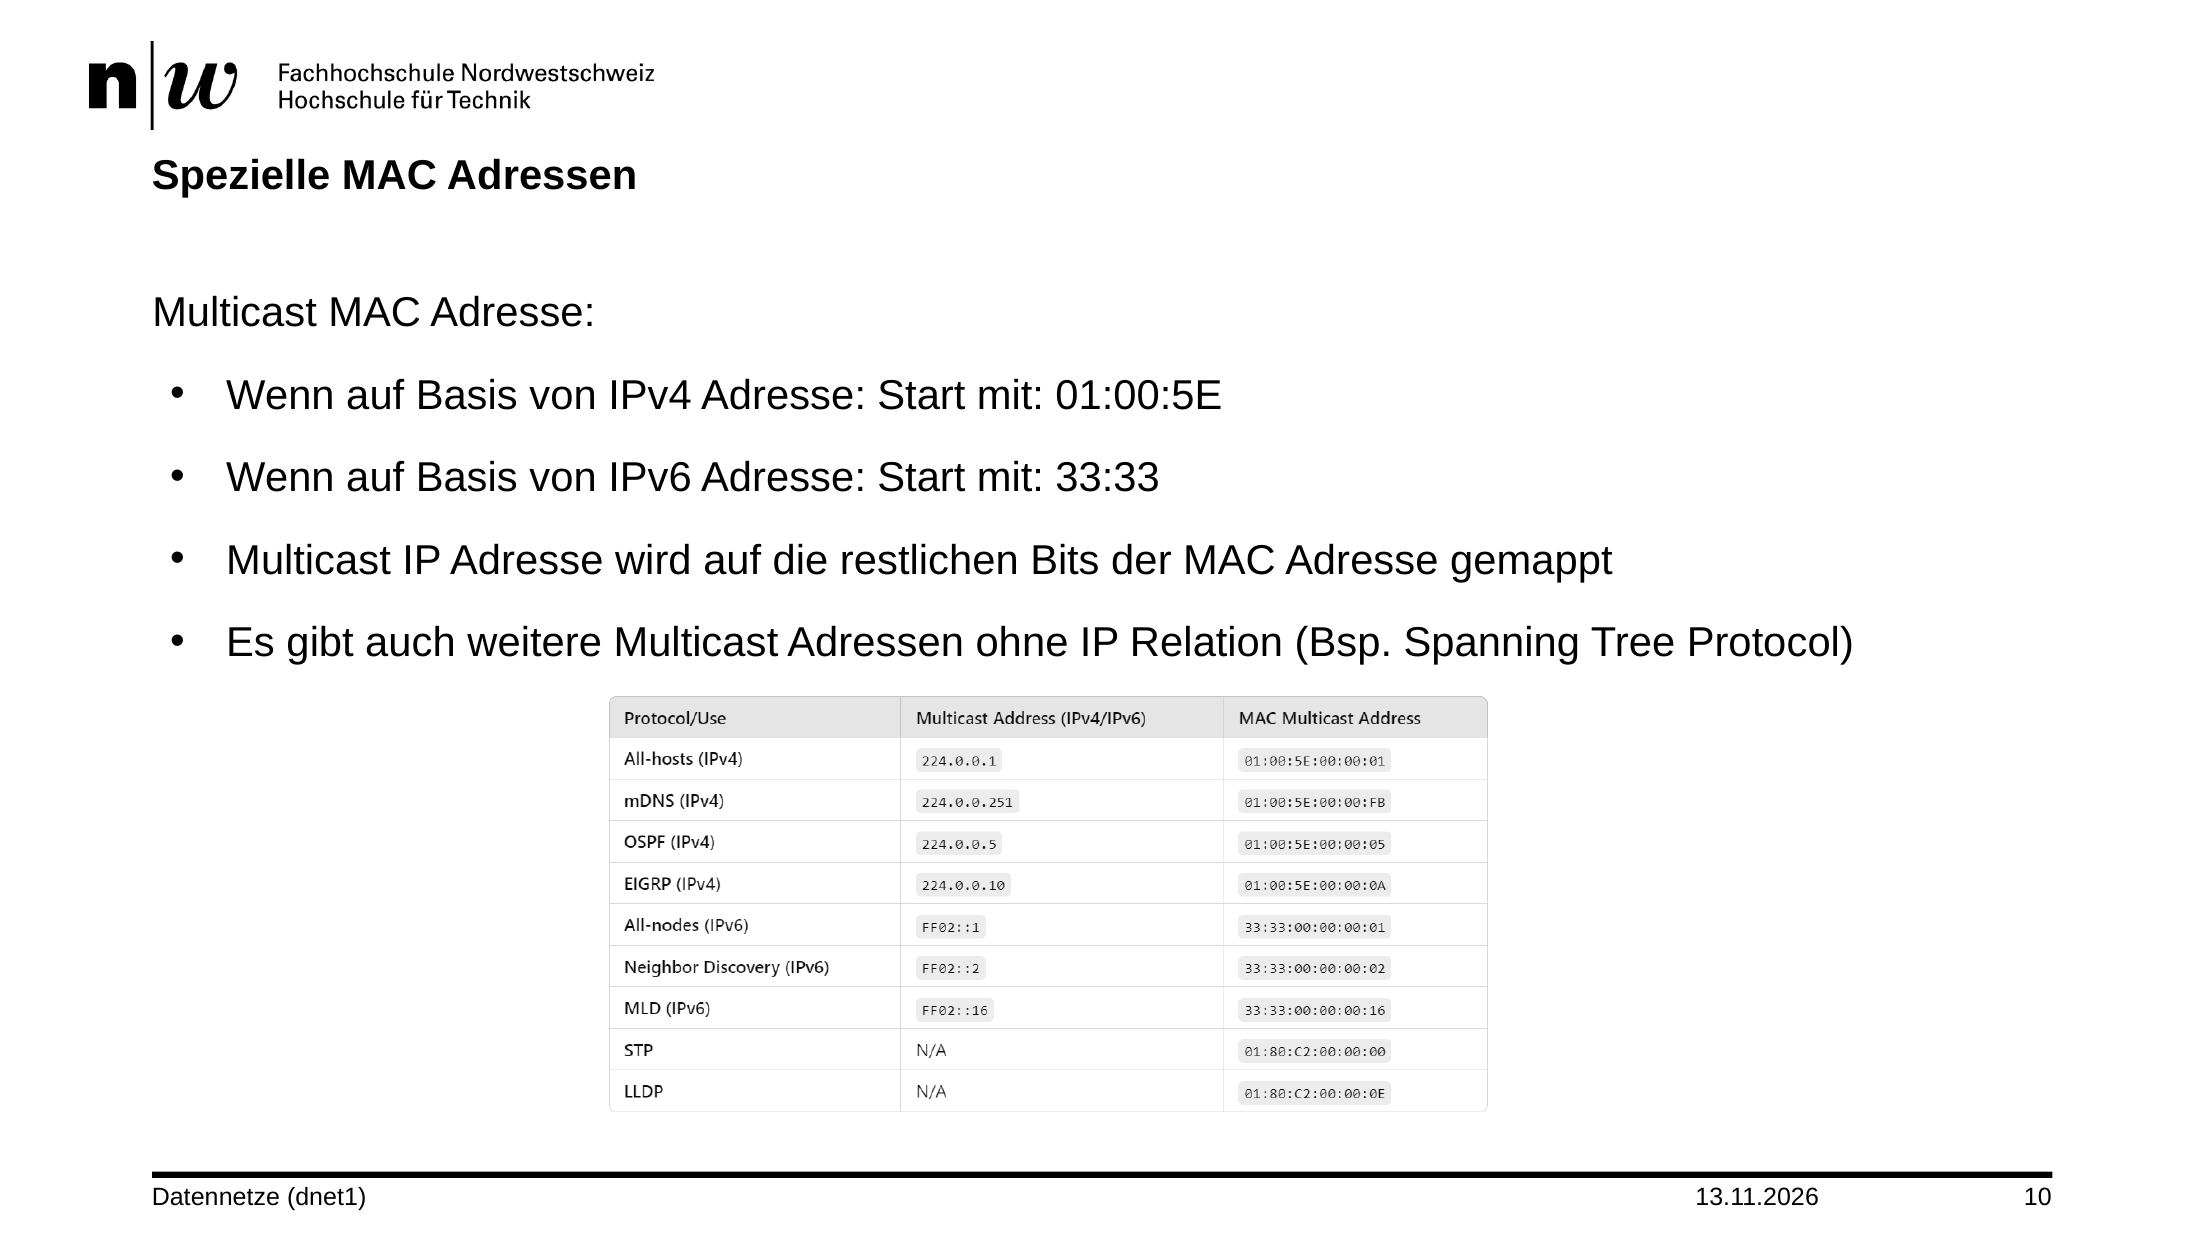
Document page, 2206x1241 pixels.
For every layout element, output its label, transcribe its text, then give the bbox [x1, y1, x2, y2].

list Multicast MAC Adresse: Wenn auf Basis von IPv4 Adresse: Start mit: 01:00:5E Wenn auf Basis von IPv6 Adresse: Start mit: 33:33 Multicast IP Adresse wird auf die restlichen Bits der MAC Adresse gemappt Es gibt auch weitere Multicast Adressen ohne IP Relation (Bsp. Spanning Tree Protocol) [152, 277, 2053, 1093]
title Spezielle MAC Adressen [151, 147, 2052, 207]
slide_number 10 [1873, 1180, 2052, 1211]
picture [89, 41, 654, 130]
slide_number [1696, 1180, 1873, 1211]
picture [606, 690, 1507, 1121]
footer Datennetze (dnet1) [151, 1180, 1696, 1211]
